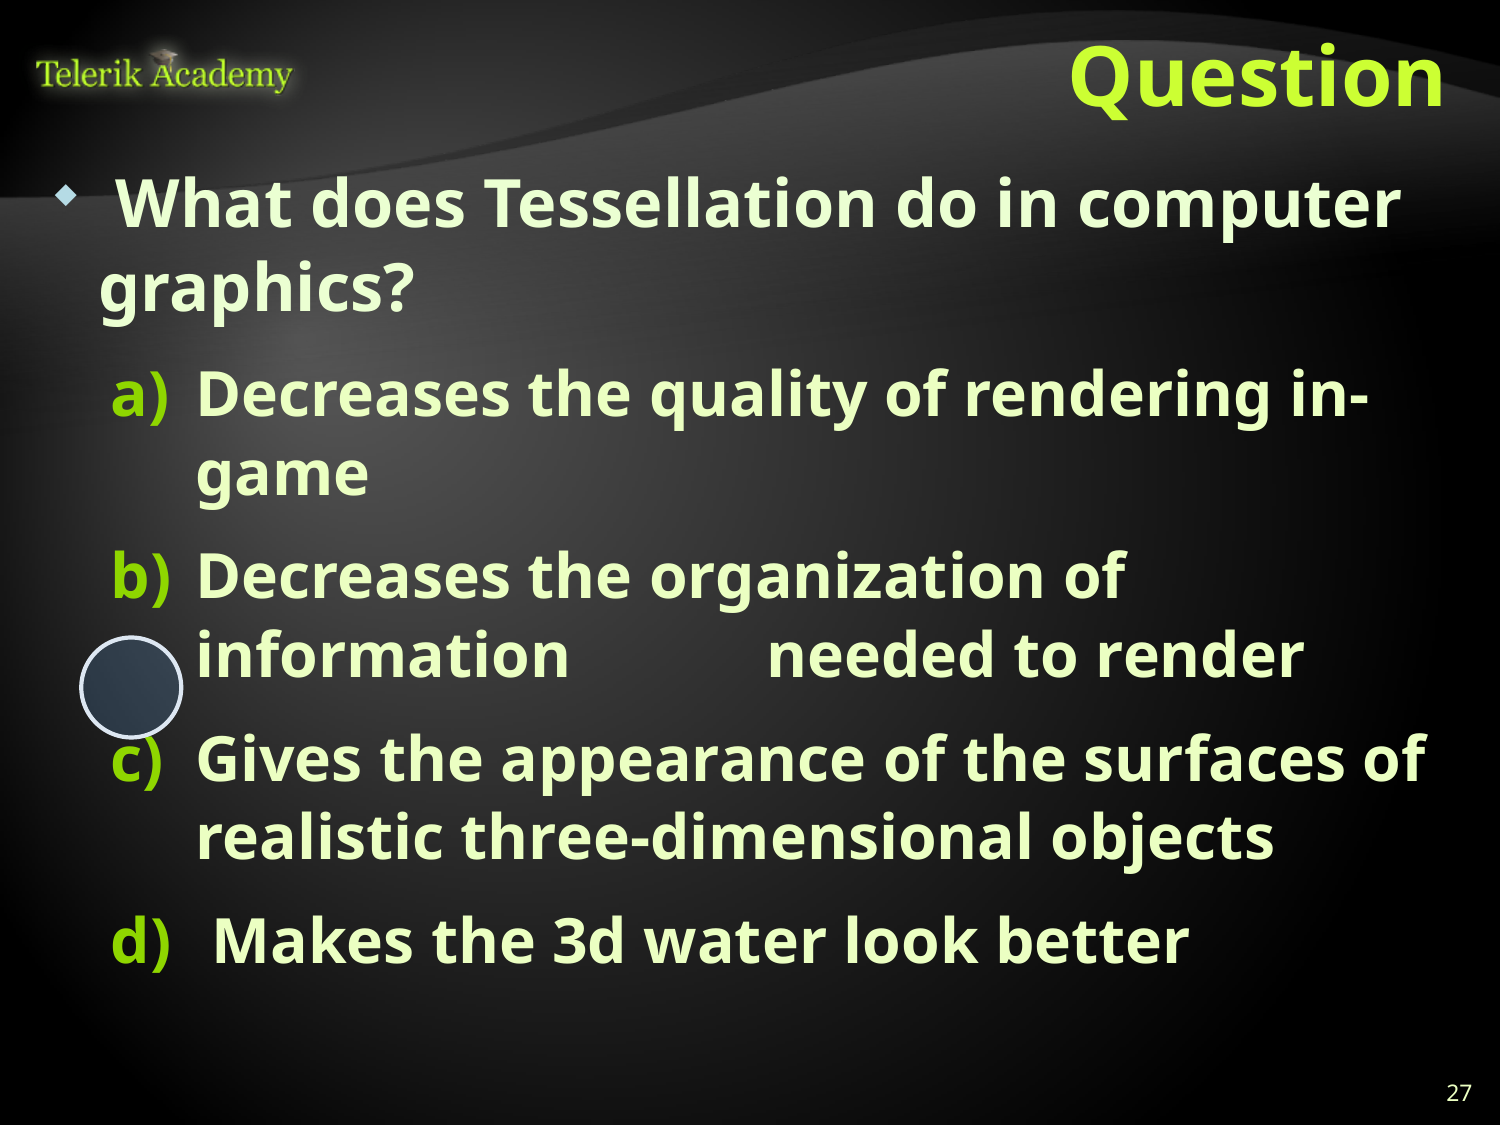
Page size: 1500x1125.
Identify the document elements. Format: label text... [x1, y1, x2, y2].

text_box [79, 635, 184, 740]
list What does Tessellation do in computer graphics? Decreases the quality of rendering in-game Decreases the organization of information needed to render Gives the appearance of the surfaces of realistic three-dimensional objects Makes the 3d water look better [37, 149, 1463, 1075]
slide_number 27 [1412, 1074, 1488, 1113]
title Question [300, 12, 1463, 149]
picture [0, 0, 1500, 1125]
